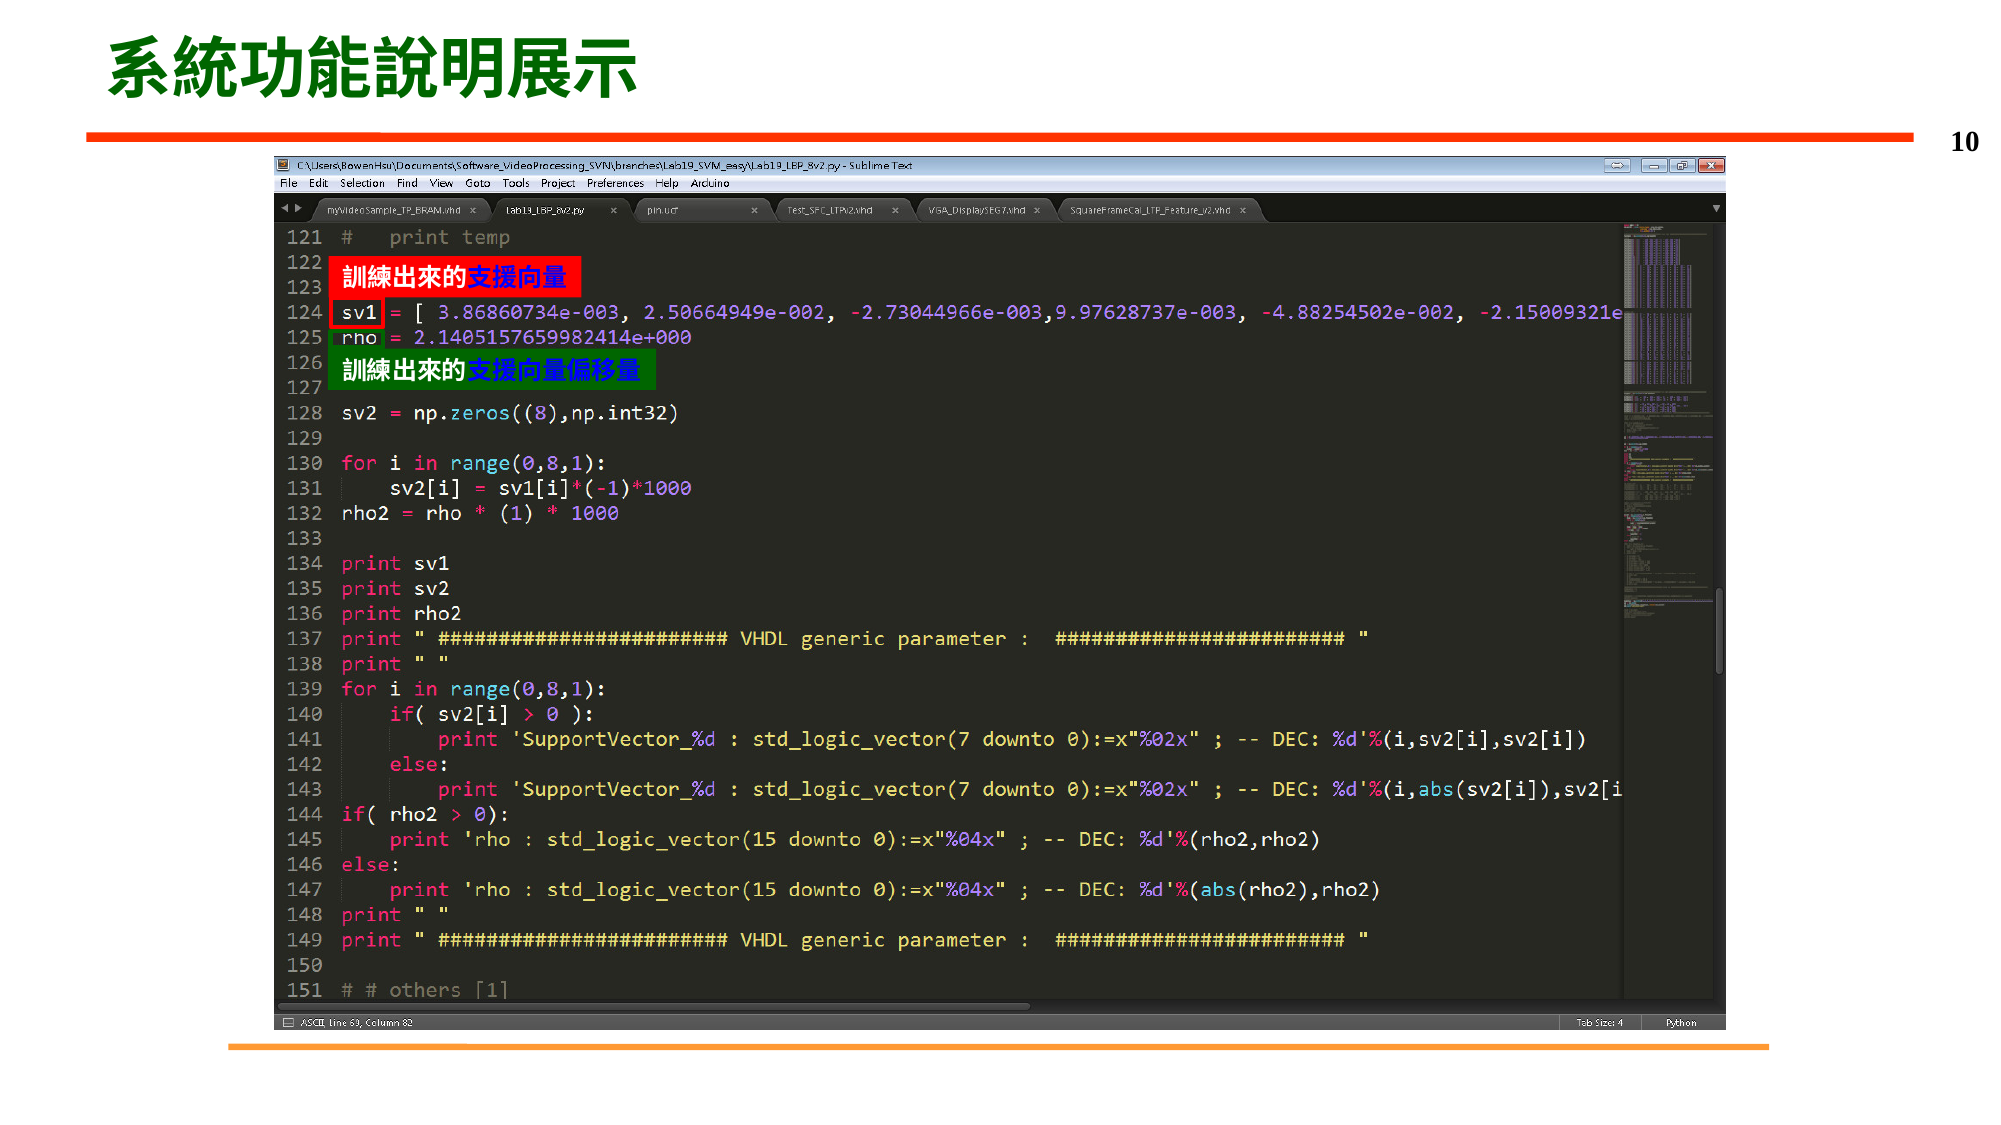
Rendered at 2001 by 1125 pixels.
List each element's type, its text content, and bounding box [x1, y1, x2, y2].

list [273, 156, 1726, 1030]
footer 10 [1846, 112, 2000, 168]
title 系統功能說明展示 [99, 24, 1901, 107]
